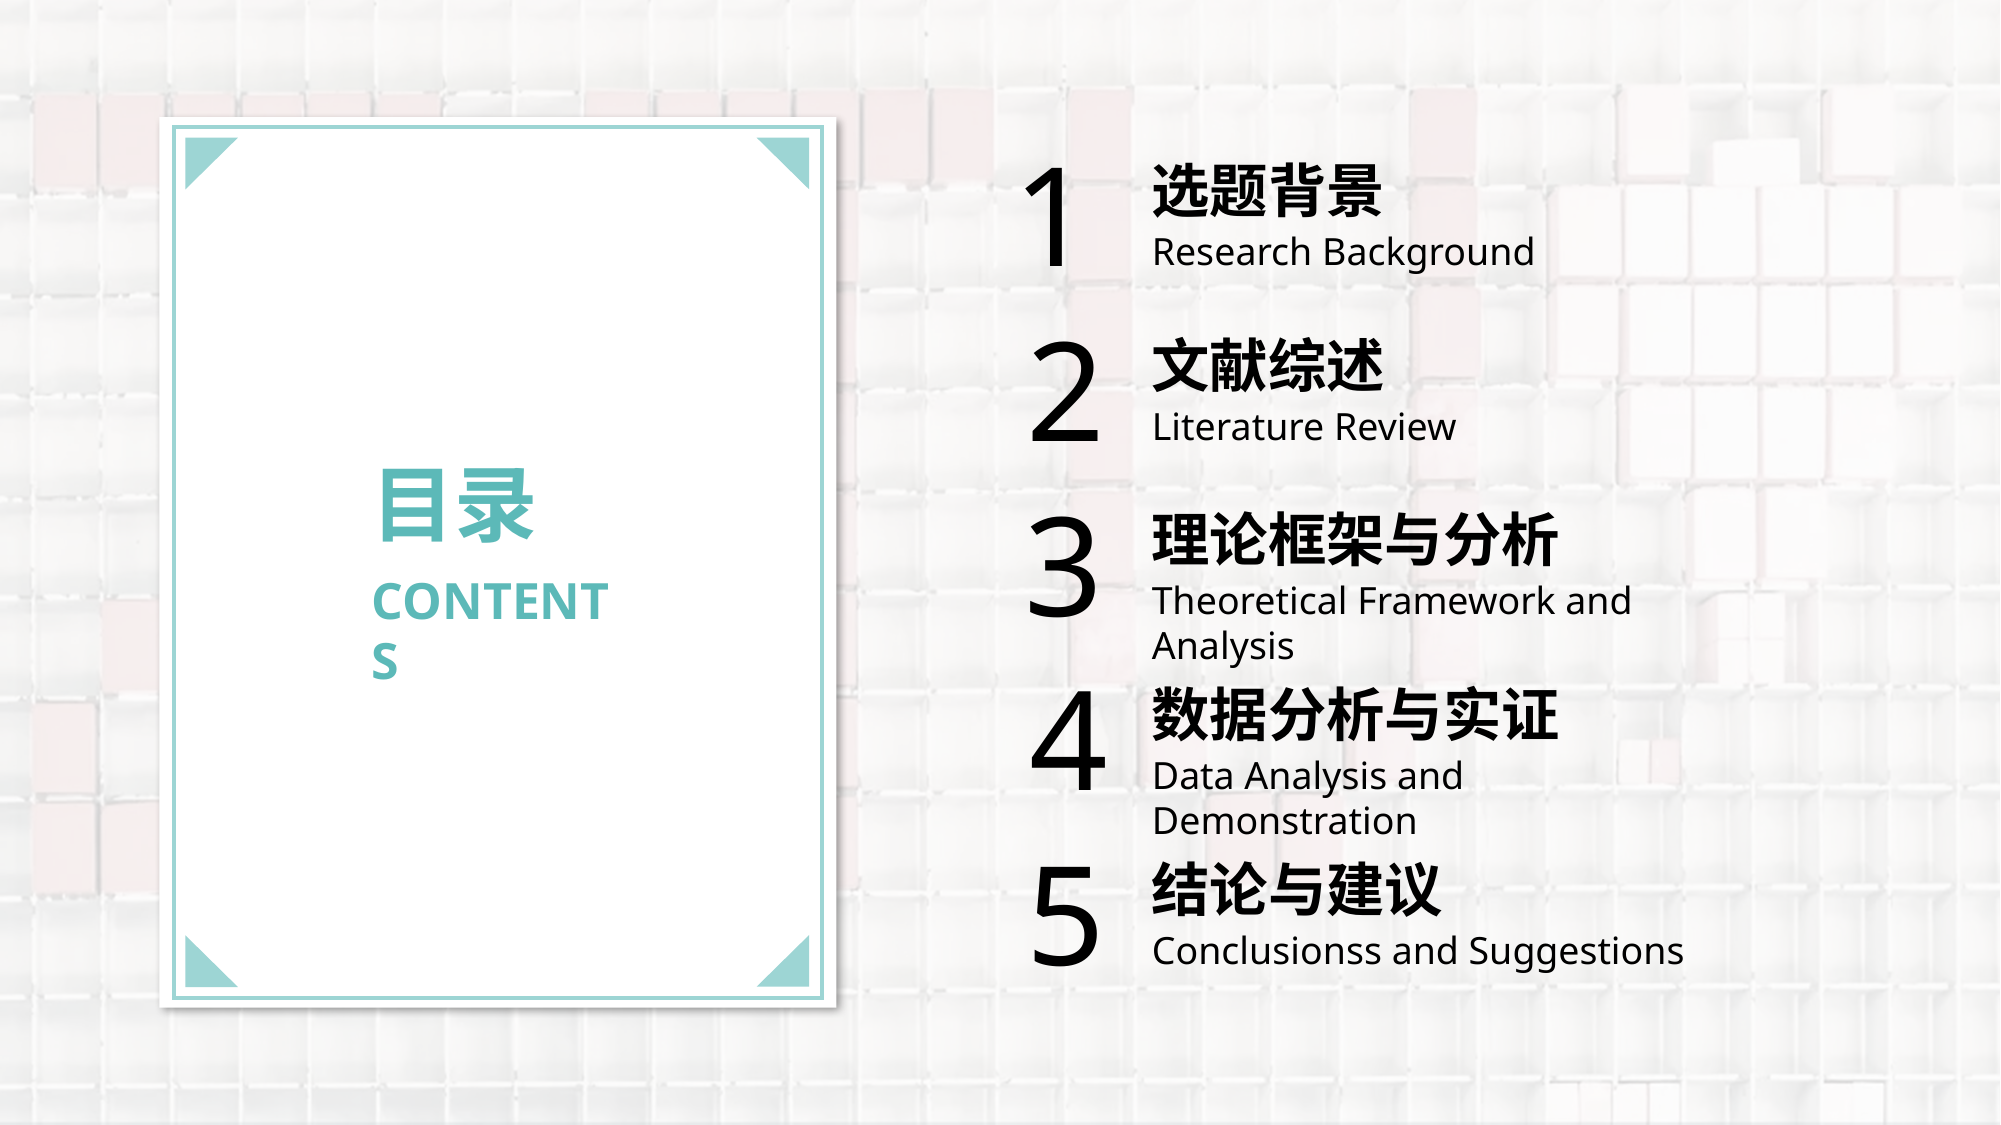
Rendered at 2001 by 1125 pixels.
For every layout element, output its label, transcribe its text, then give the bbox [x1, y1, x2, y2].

text_box Research Background [1137, 220, 1751, 281]
text_box 2 [1012, 296, 1121, 477]
text_box 3 [1010, 471, 1119, 651]
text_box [159, 117, 837, 1008]
text_box 结论与建议 [1137, 845, 1751, 919]
text_box 4 [1014, 646, 1123, 826]
text_box 1 [998, 121, 1107, 302]
text_box Conclusionss and Suggestions [1137, 919, 1751, 980]
text_box 数据分析与实证 [1137, 670, 1751, 744]
text_box Data Analysis and Demonstration [1137, 744, 1751, 845]
text_box Literature Review [1137, 395, 1751, 455]
text_box 文献综述 [1137, 321, 1751, 395]
text_box Theoretical Framework and Analysis [1137, 569, 1751, 670]
text_box 5 [1011, 820, 1120, 1001]
text_box 理论框架与分析 [1137, 496, 1751, 569]
text_box 选题背景 [1137, 146, 1751, 220]
